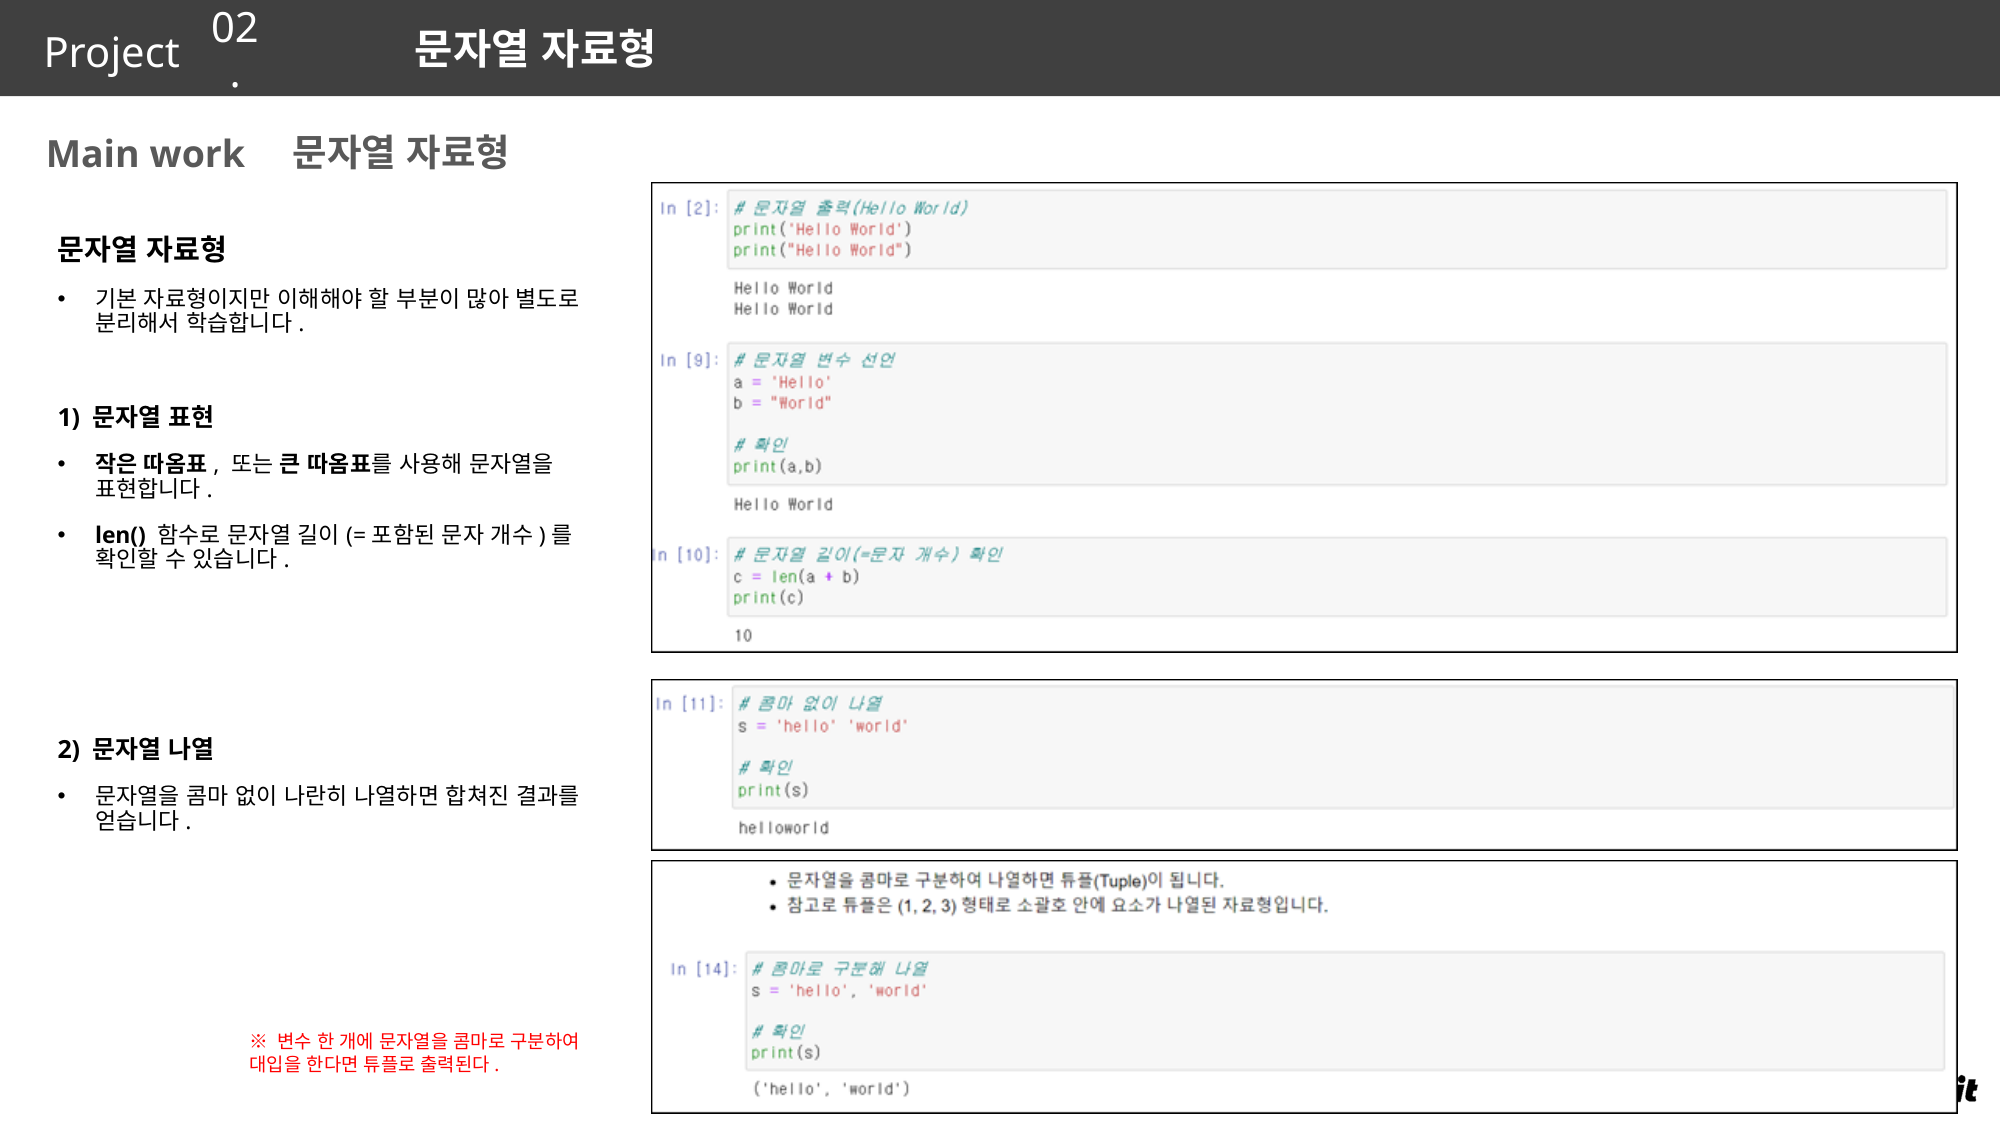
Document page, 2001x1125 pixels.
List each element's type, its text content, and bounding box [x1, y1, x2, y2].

list 문자열 자료형 [277, 126, 1856, 183]
list 문자열 자료형 [399, 20, 1707, 82]
text_box [42, 781, 642, 1043]
text_box ※ 변수 한 개에 문자열을 콤마로 구분하여 대입을 한다면 튜플로 출력된다. [235, 1022, 630, 1083]
picture [651, 182, 1958, 653]
list 문자열 자료형 기본 자료형이지만 이해해야 할 부분이 많아 별도로 분리해서 학습합니다. 1) 문자열 표현 작은 따옴표, 또는 큰 따옴표를 사용해 문자열을 표현합니다. len() 함수로 문자열 길이(=포함된 문자 개수)를 확인할 수 있습니다. 2) 문자열 나열 문자열을 콤마 없이 나란히 나열하면 합쳐진 결과를 얻습니다. [42, 227, 642, 781]
picture [651, 860, 1982, 1114]
list 02. [192, 20, 278, 82]
picture [651, 679, 1958, 851]
